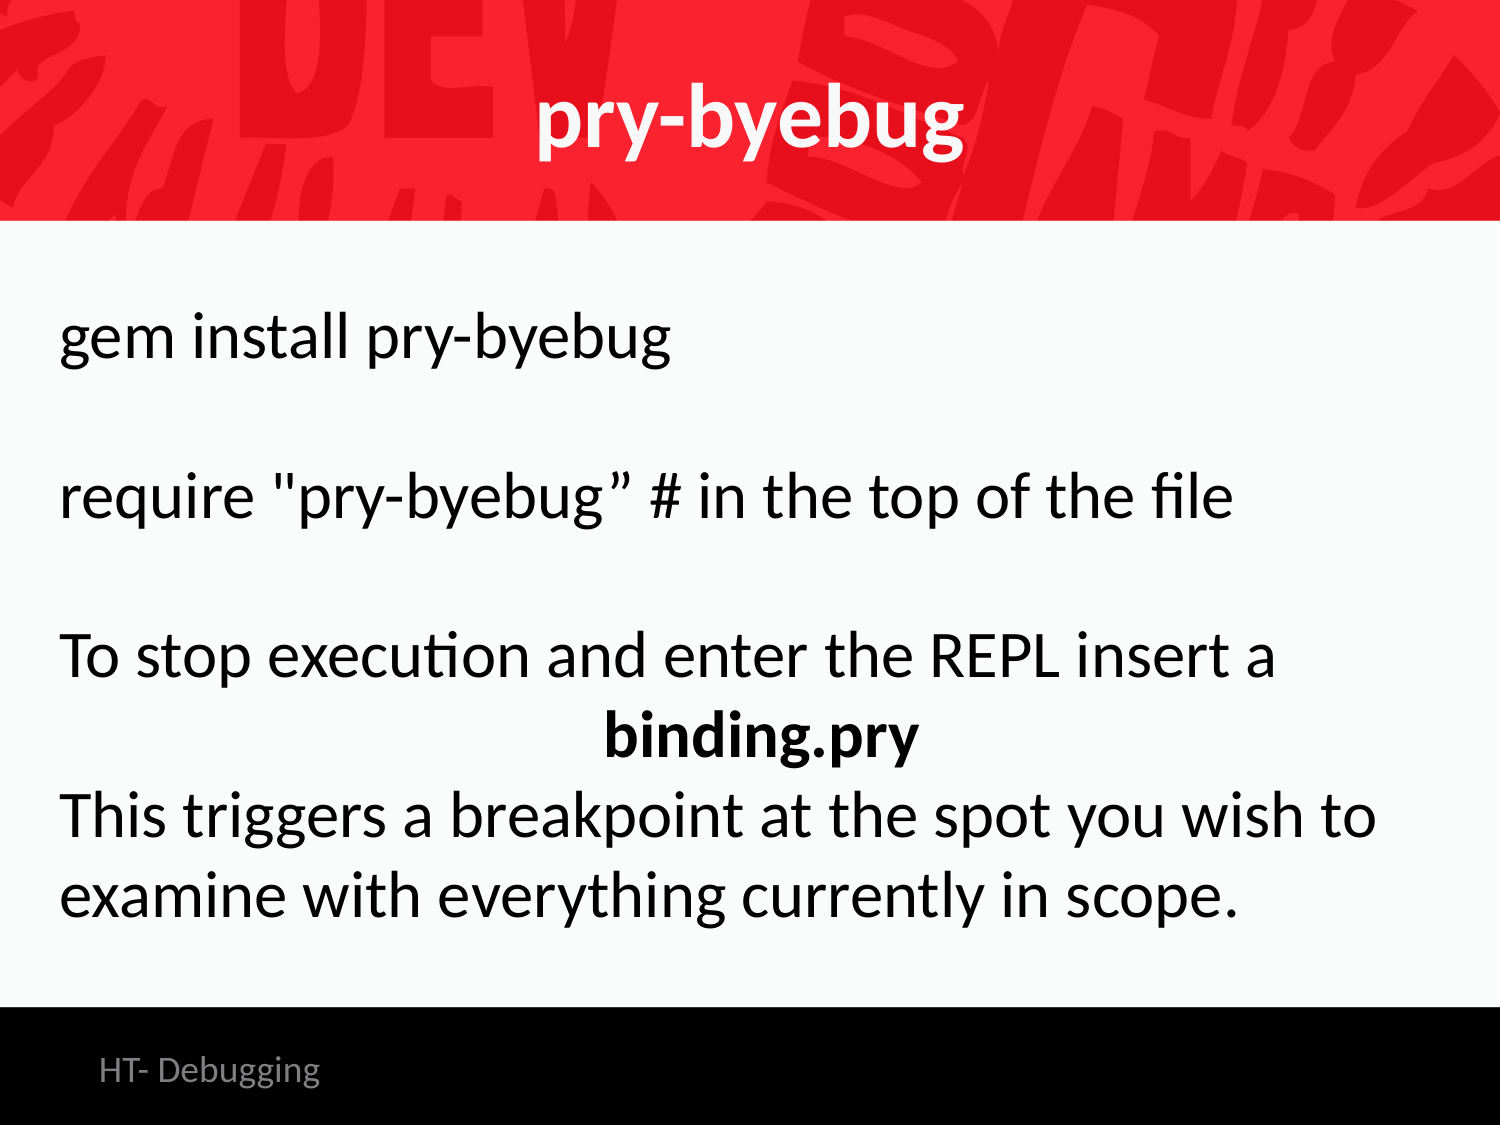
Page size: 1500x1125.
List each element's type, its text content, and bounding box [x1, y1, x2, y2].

title pry-byebug [75, 17, 1425, 205]
footer HT- Debugging [83, 1038, 1434, 1098]
picture [0, 0, 1500, 1125]
text_box gem install pry-byebug require "pry-byebug” # in the top of the file To stop execution and enter the REPL insert a binding.pry This triggers a breakpoint at the spot you wish to examine with everything currently in scope. [44, 284, 1480, 939]
